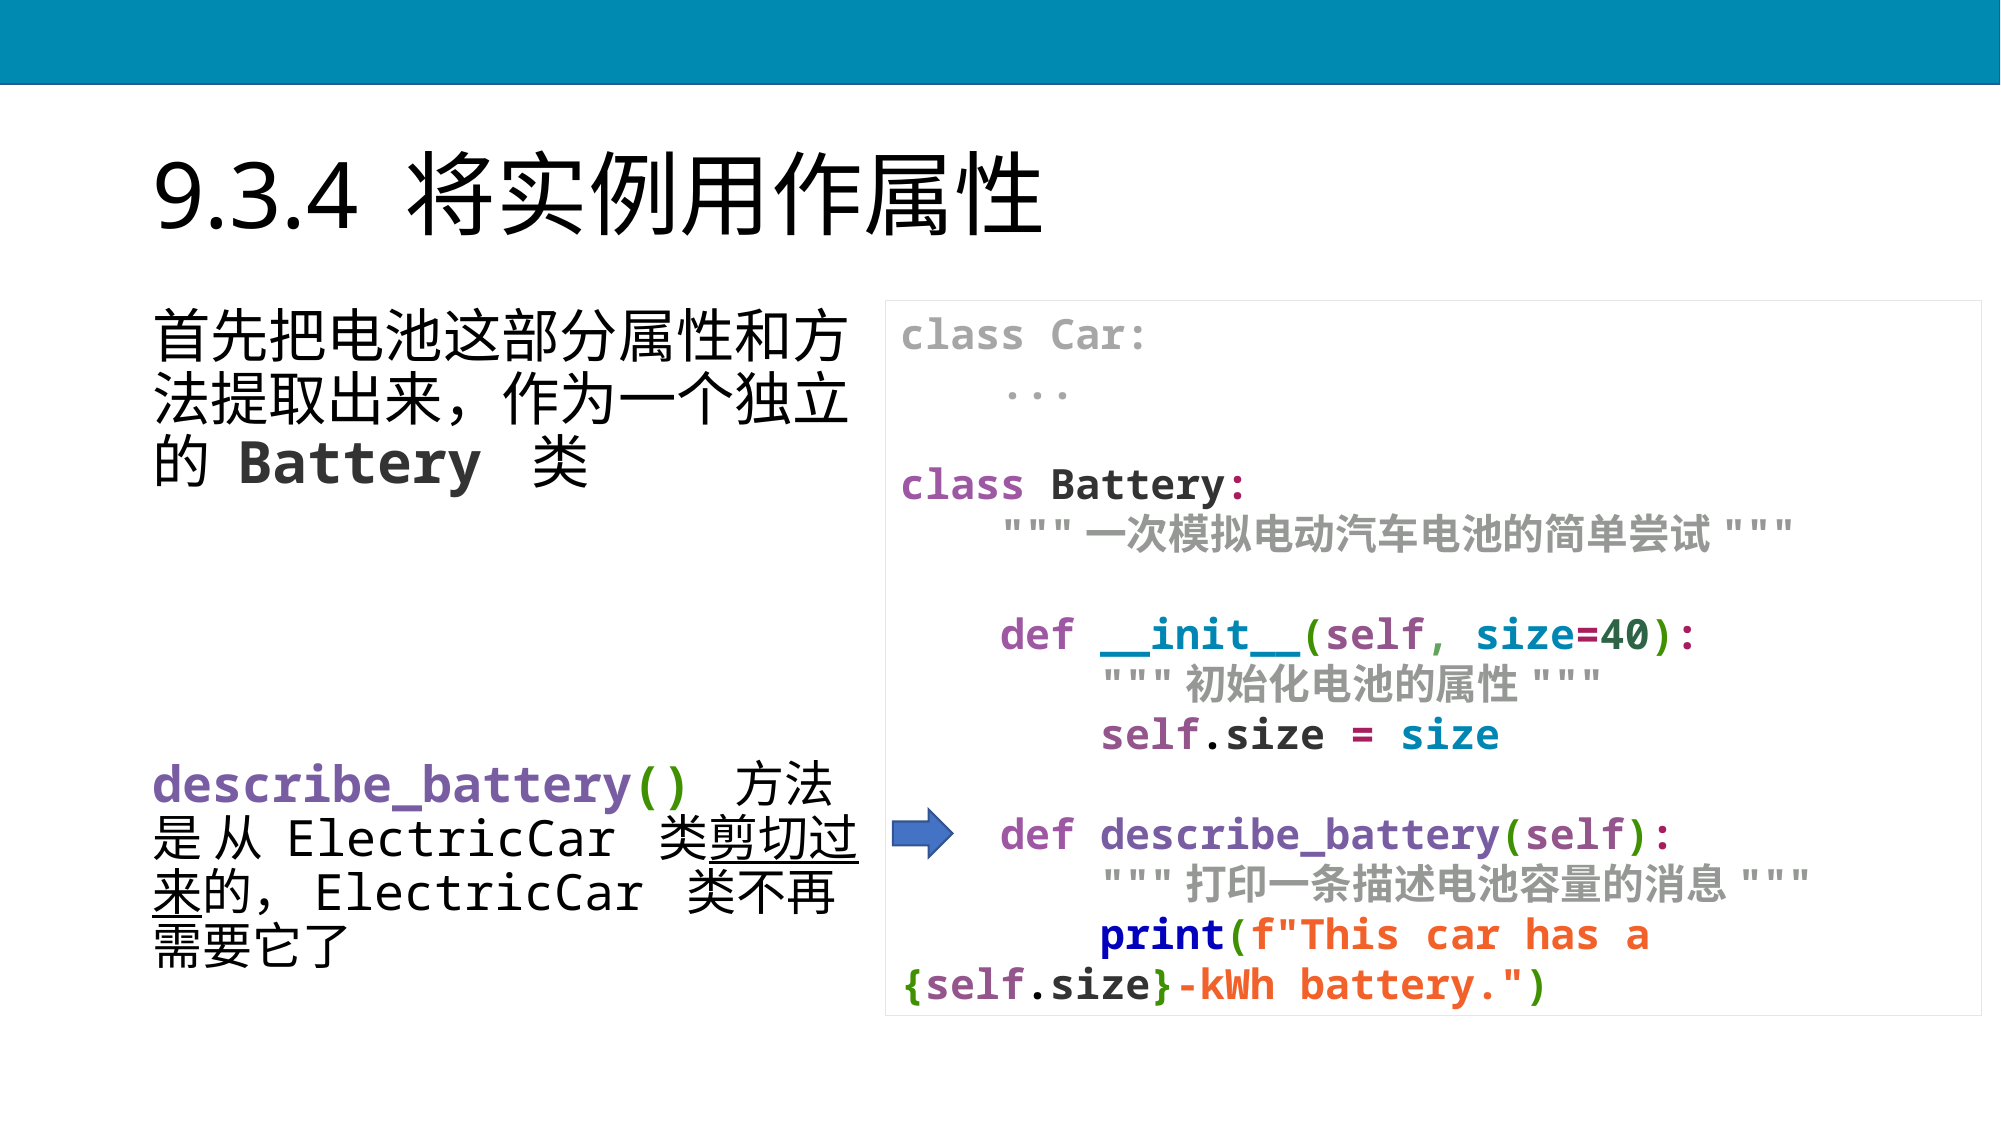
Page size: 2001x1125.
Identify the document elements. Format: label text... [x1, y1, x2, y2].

text_box class Car: ... class Battery: """一次模拟电动汽车电池的简单尝试""" def __init__(self, size=40): """初始化电池的属性""" self.size = size def describe_battery(self): """打印一条描述电池容量的消息""" print(f"This car has a {self.size}-kWh battery.") [885, 300, 1982, 1016]
text_box [891, 807, 954, 860]
title 9.3.4 将实例用作属性 [137, 115, 1863, 282]
text_box 首先把电池这部分属性和方法提取出来，作为一个独立的 Battery 类 describe_battery() 方法是 从 ElectricCar 类剪切过来的，ElectricCar 类不再需要它了 [137, 300, 893, 1014]
